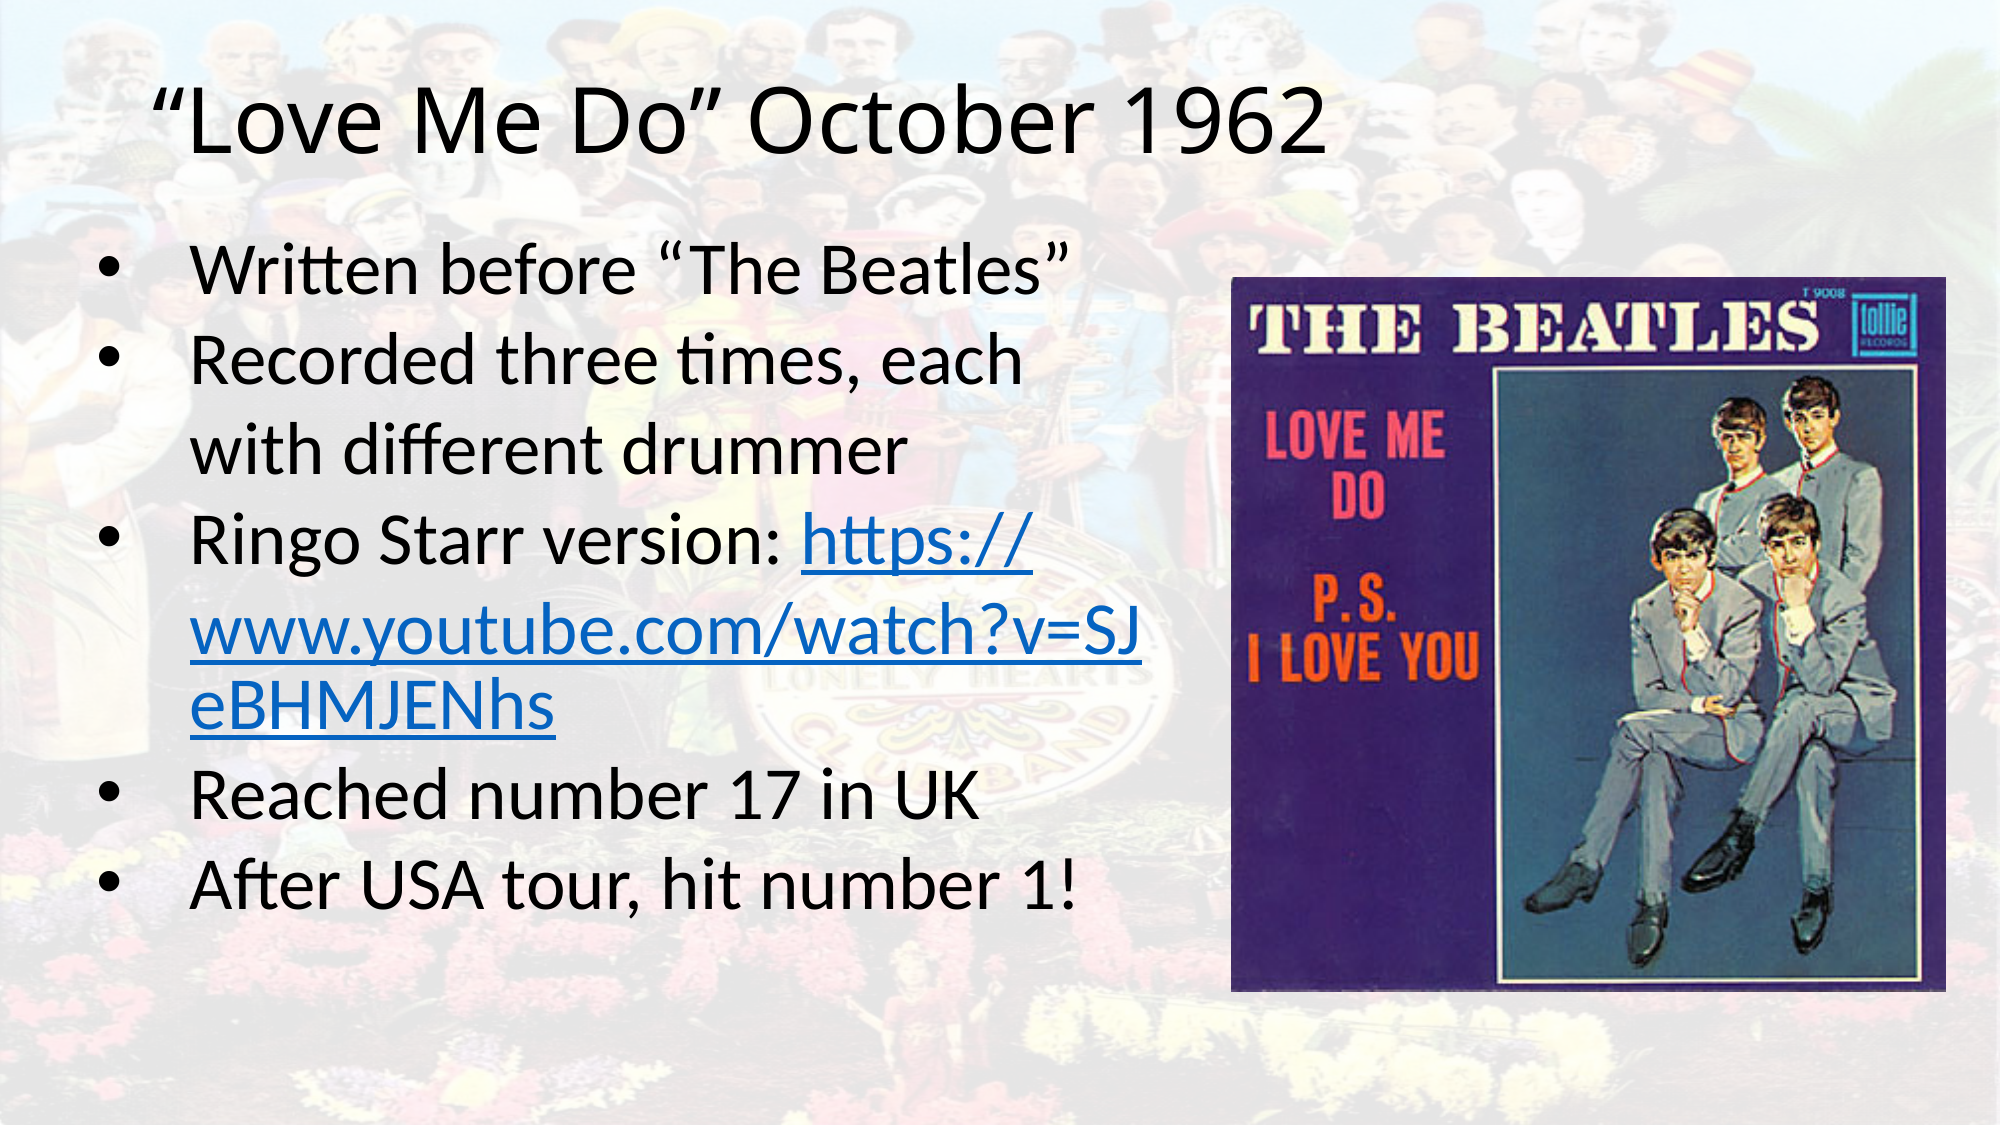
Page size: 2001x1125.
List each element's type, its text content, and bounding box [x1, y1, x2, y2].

title “Love Me Do” October 1962 [137, 59, 1964, 188]
text_box Written before “The Beatles” Recorded three times, each with different drummer Ringo Starr version: https://www.youtube.com/watch?v=SJeBHMJENhs Reached number 17 in UK After USA tour, hit number 1! [81, 212, 1178, 858]
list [1231, 277, 1946, 992]
